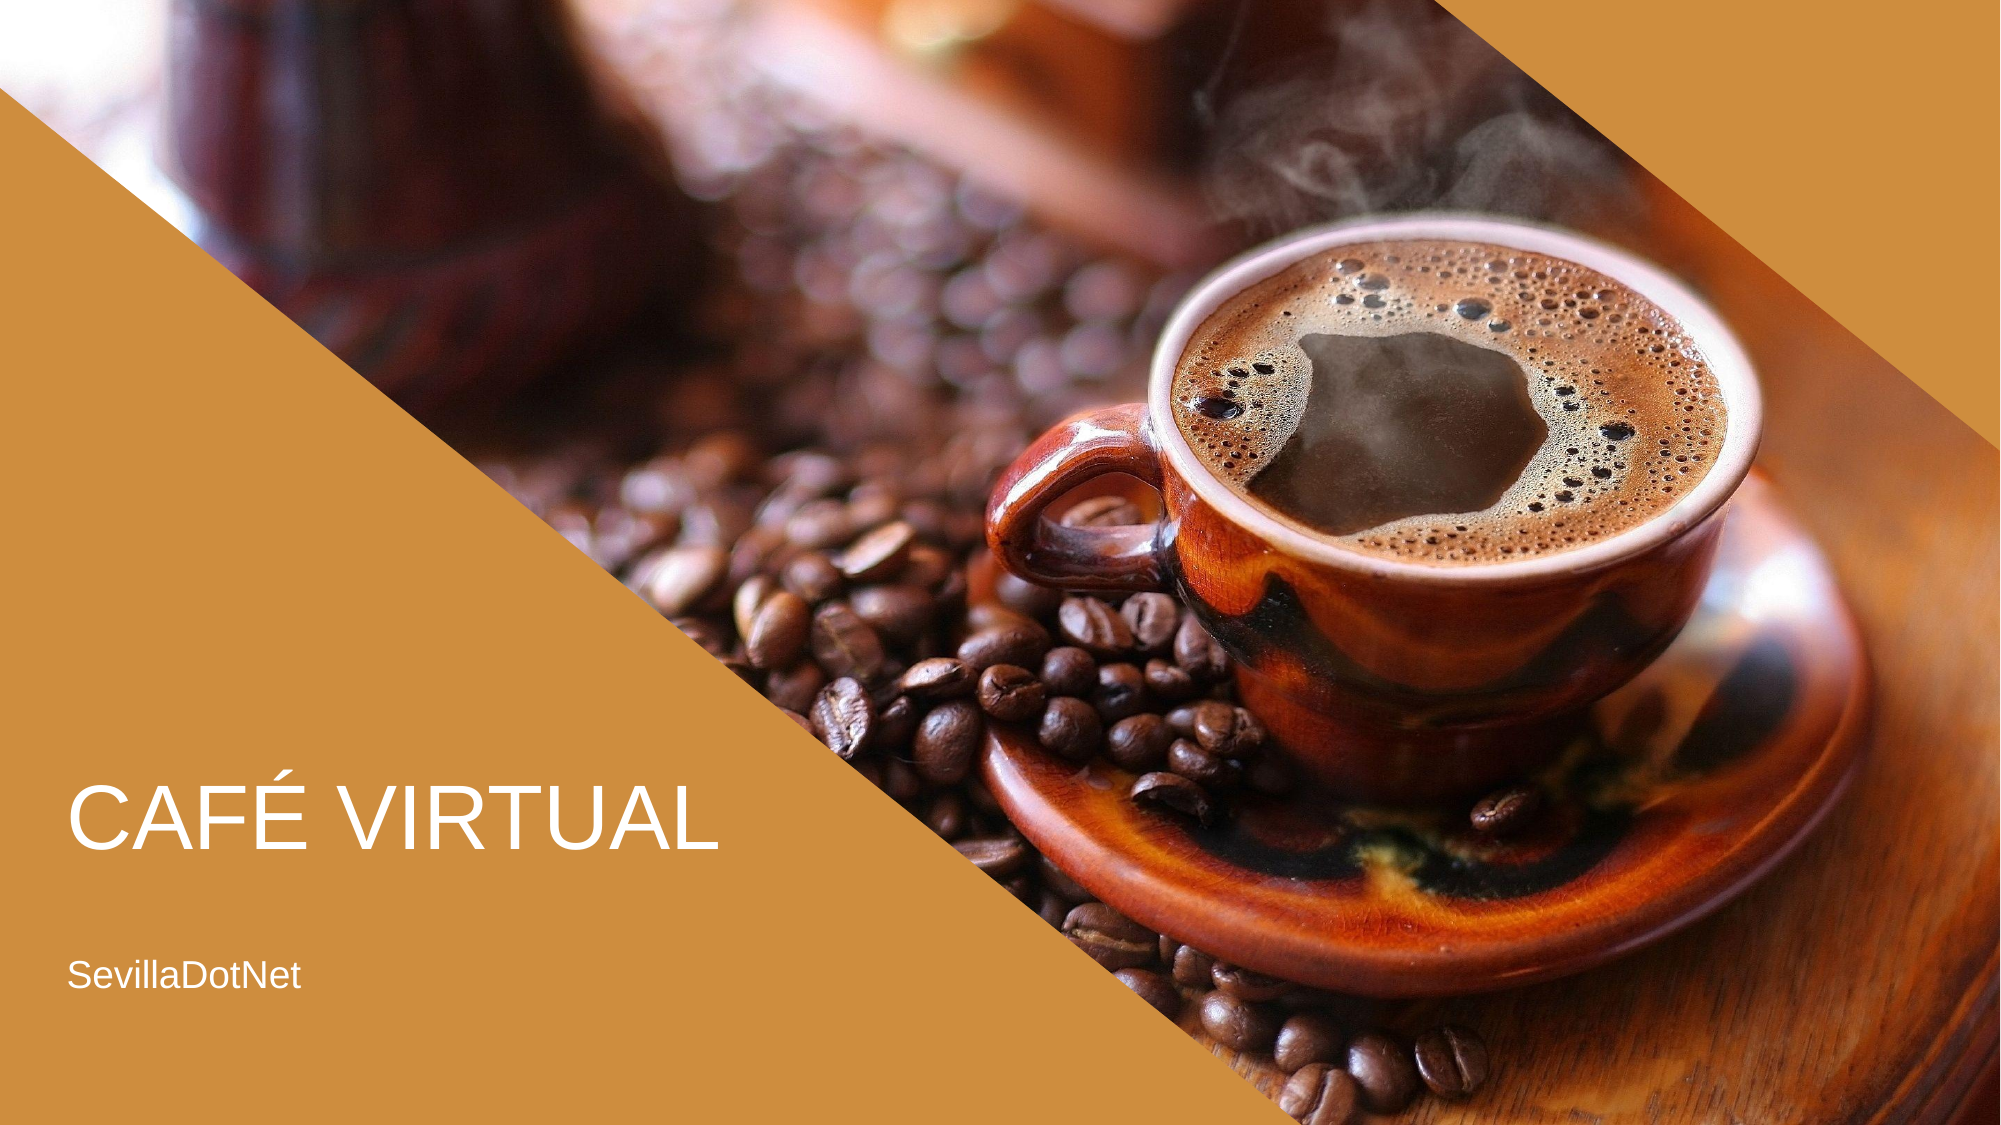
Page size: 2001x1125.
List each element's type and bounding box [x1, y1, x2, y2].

picture [0, 0, 2001, 1125]
text_box [1432, 0, 2000, 453]
text_box [0, 86, 1304, 1125]
text_box [51, 749, 900, 1005]
